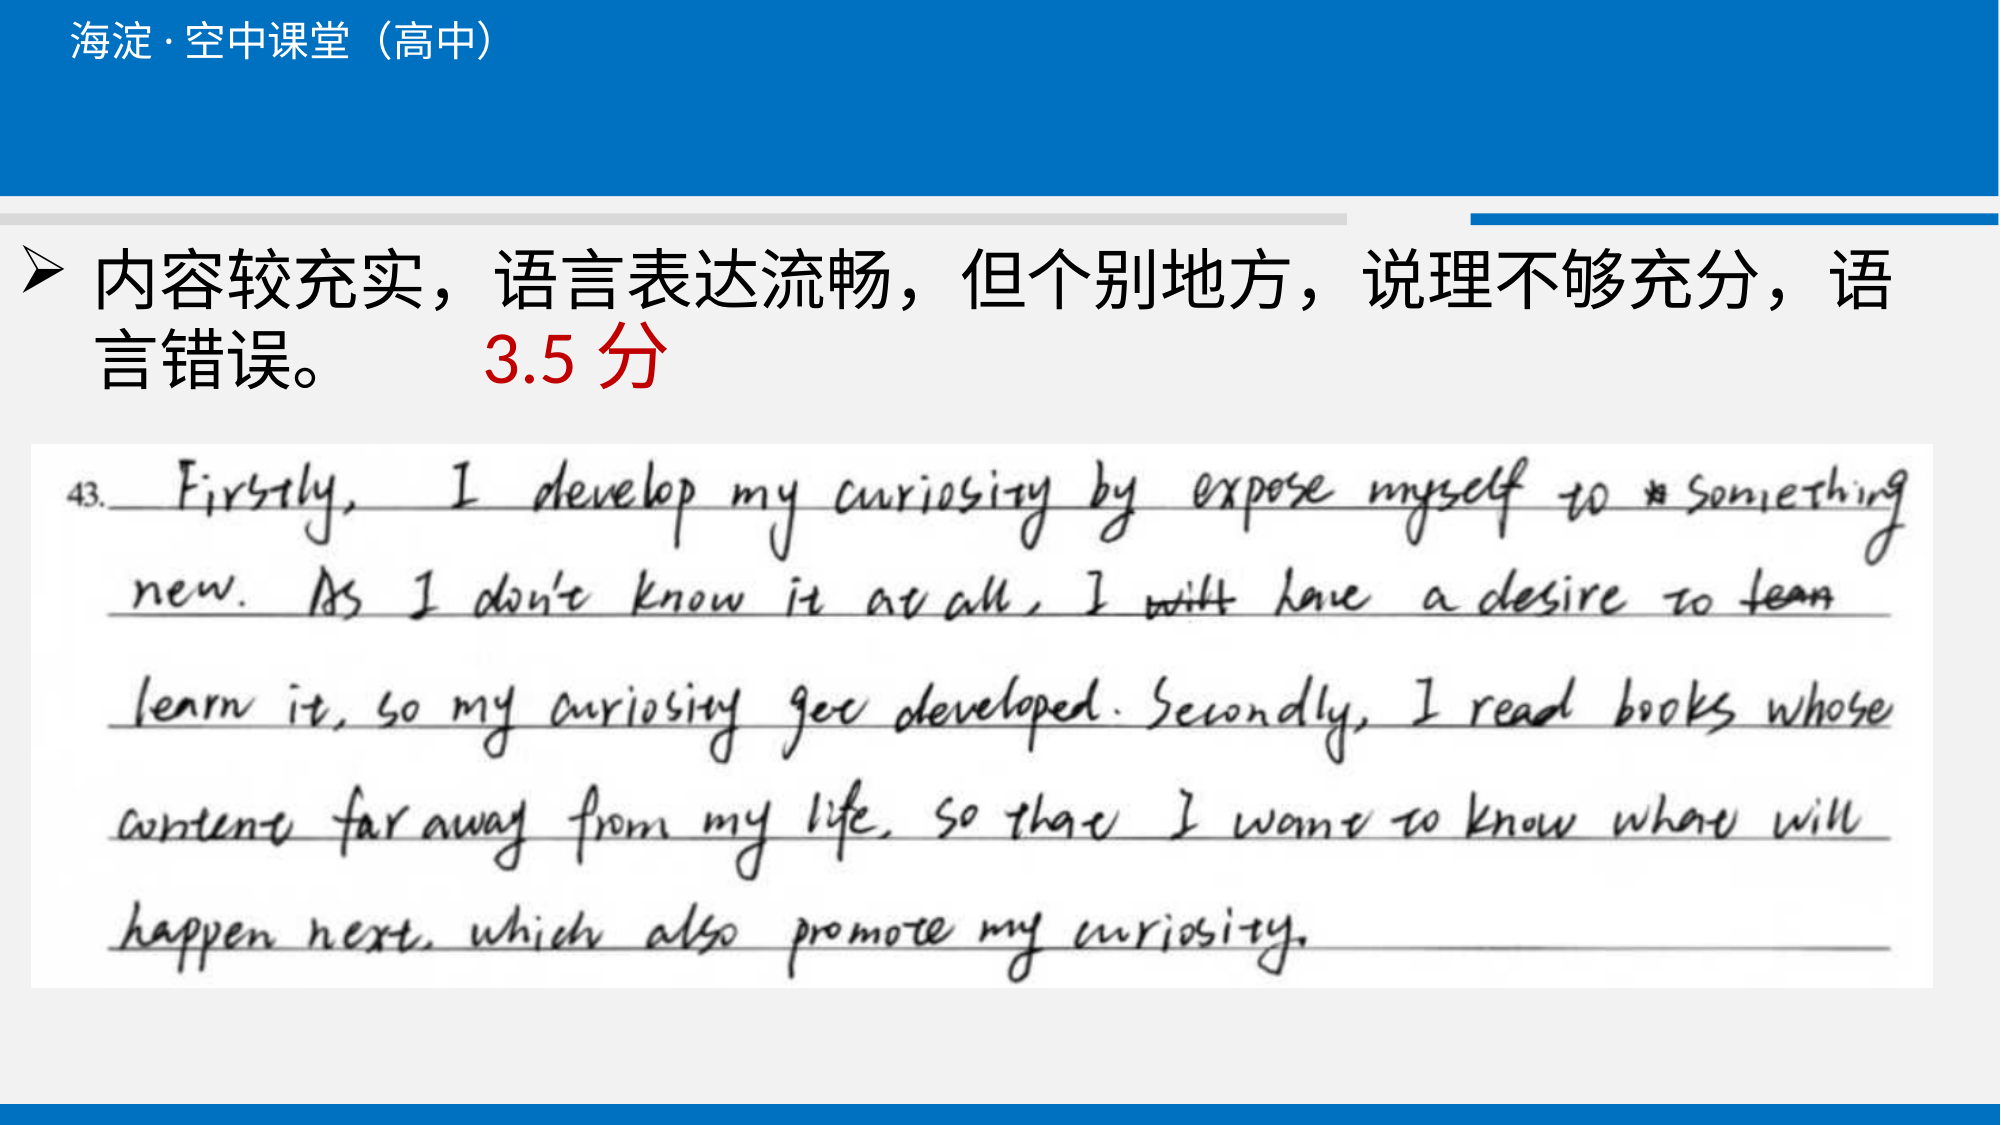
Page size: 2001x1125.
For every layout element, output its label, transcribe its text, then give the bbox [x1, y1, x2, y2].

text_box 内容较充实，语言表达流畅，但个别地方，说理不够充分，语言错误。 [2, 230, 1964, 408]
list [31, 444, 1933, 989]
text_box 3.5分 [467, 301, 705, 407]
